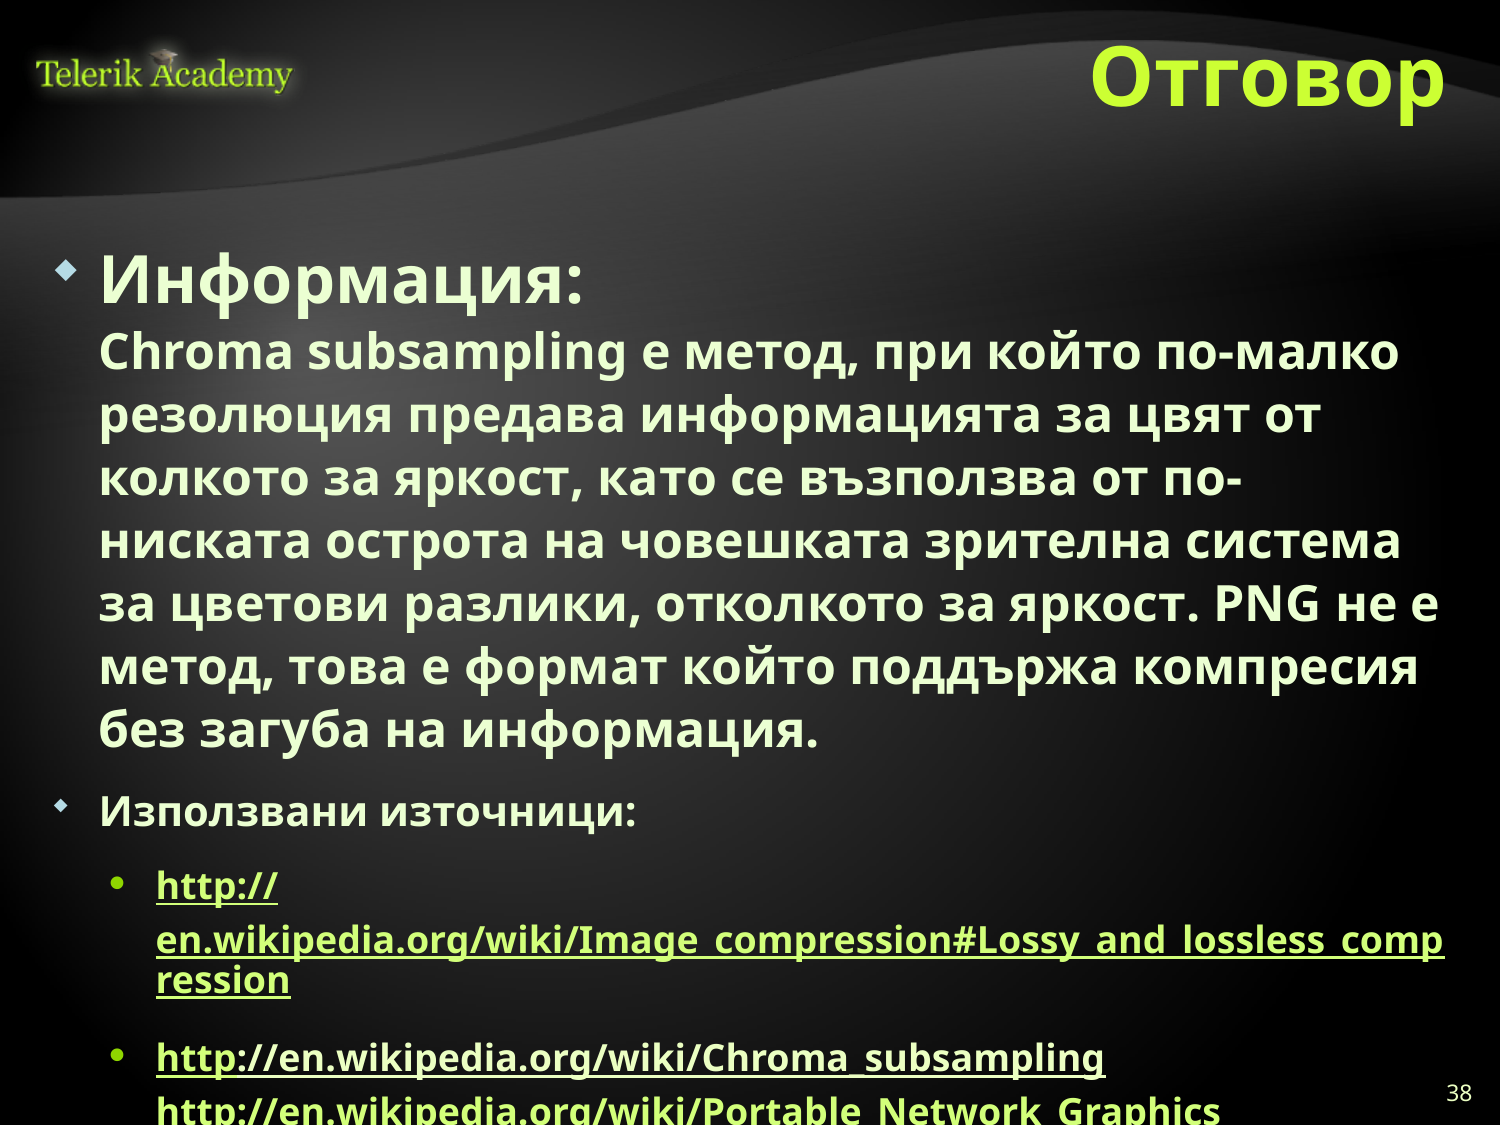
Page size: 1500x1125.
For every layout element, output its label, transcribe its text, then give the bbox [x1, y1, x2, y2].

title Отговор [300, 12, 1463, 149]
slide_number 38 [1412, 1074, 1488, 1113]
picture [0, 0, 1500, 1125]
list Информация: Chroma subsampling е метод, при който по-малко резолюция предава информацията за цвят от колкото за яркост, като се възползва от по-ниската острота на човешката зрителна система за цветови разлики, отколкото за яркост. PNG не е метод, това е формат който поддържа компресия без загуба на информация. Използвани източници: http://en.wikipedia.org/wiki/Image_compression#Lossy_and_lossless_compression http://en.wikipedia.org/wiki/Chroma_subsampling http://en.wikipedia.org/wiki/Portable_Network_Graphics [37, 149, 1463, 1100]
